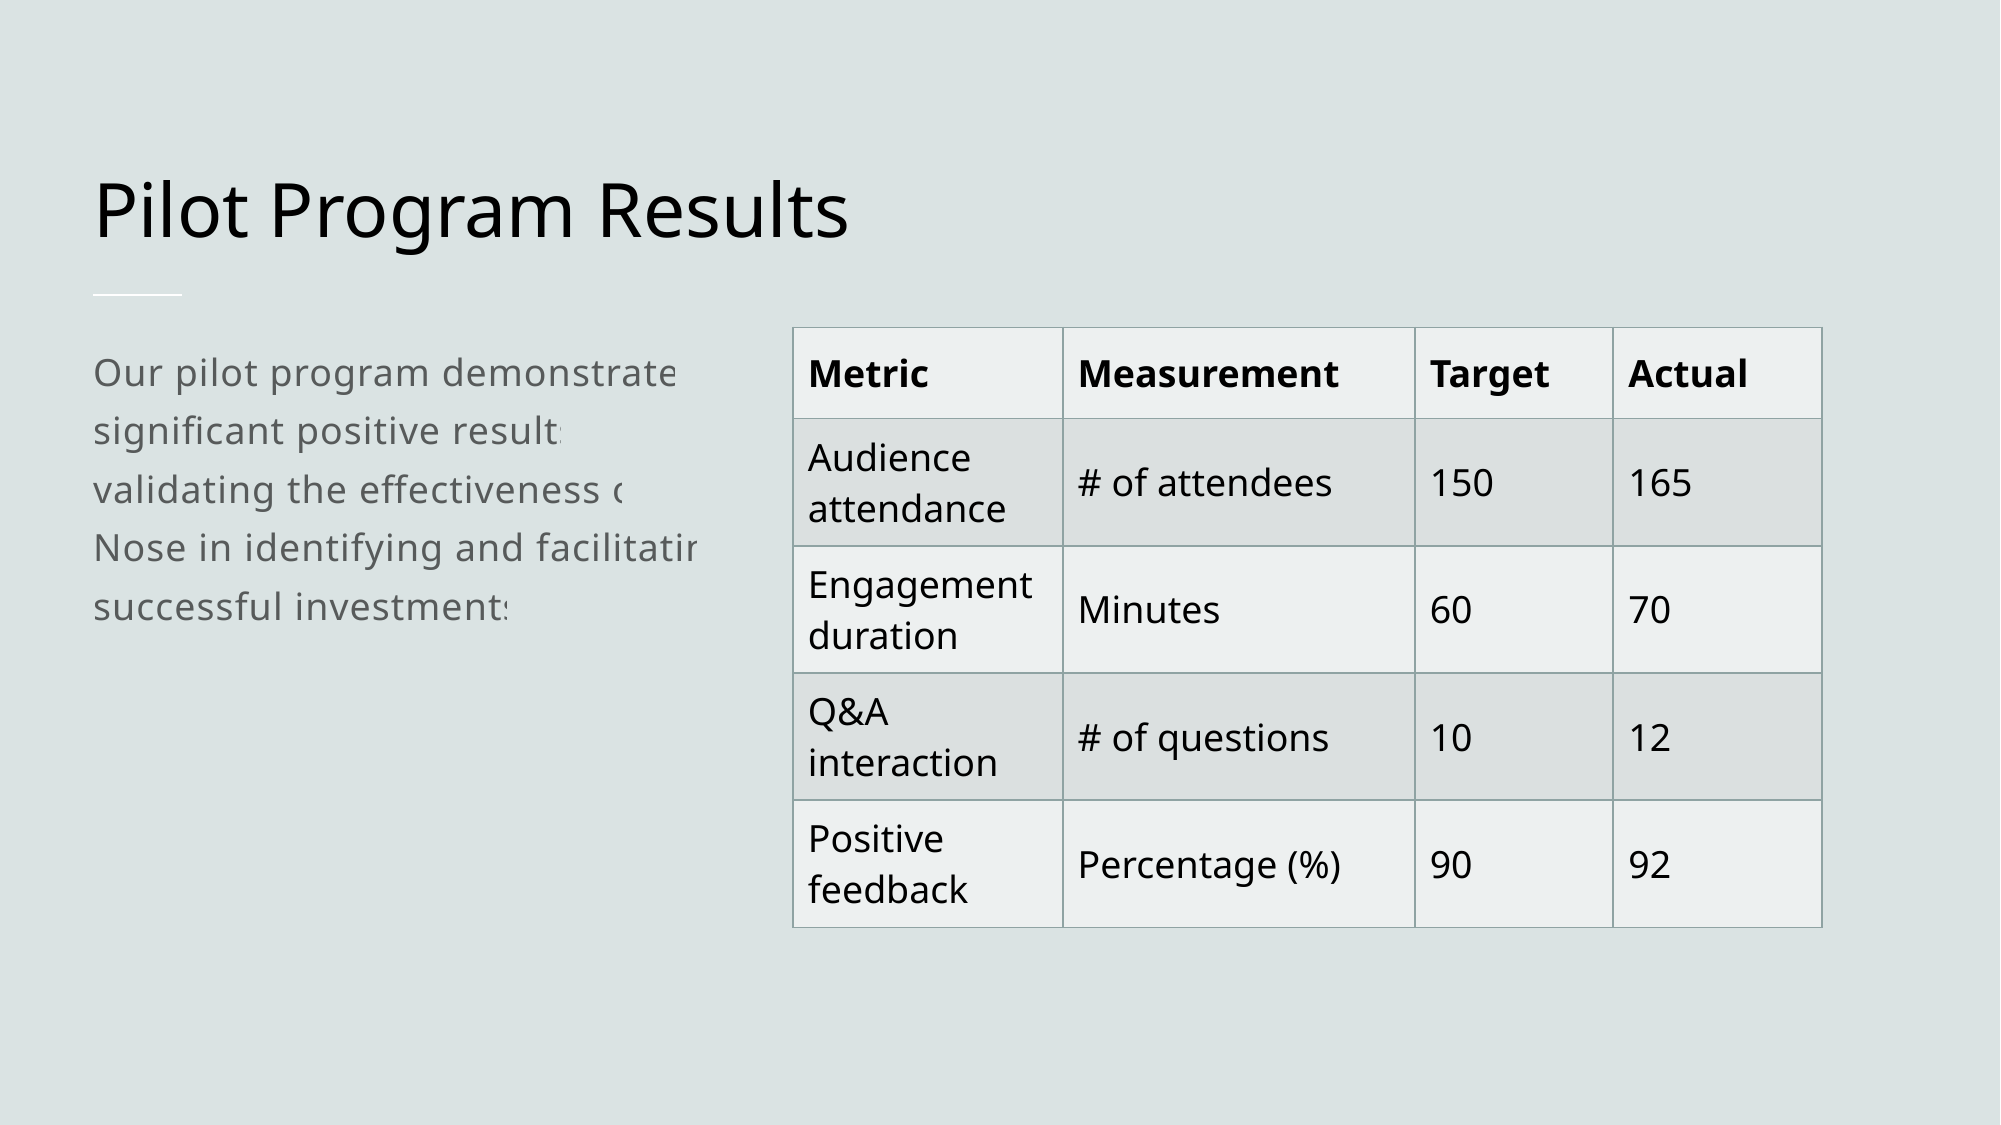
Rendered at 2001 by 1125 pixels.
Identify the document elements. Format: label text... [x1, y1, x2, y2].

table_cell 165 [1614, 419, 1821, 545]
table_cell Engagement duration [794, 547, 1062, 672]
table_cell # of questions [1064, 674, 1414, 799]
title Pilot Program Results [93, 65, 1906, 260]
list Our pilot program demonstrated significant positive results, validating the effectiveness of Nose in identifying and facilitating successful investments. [93, 327, 767, 1022]
table_cell Audience attendance [794, 419, 1062, 545]
table_cell Q&A interaction [794, 674, 1062, 799]
table_cell 150 [1416, 419, 1612, 545]
table_header Measurement [1064, 328, 1414, 418]
table_header Metric [794, 328, 1062, 418]
table_cell 12 [1614, 674, 1821, 799]
table_header Actual [1614, 328, 1821, 418]
table_cell 90 [1416, 801, 1612, 927]
table_cell Percentage (%) [1064, 801, 1414, 927]
table_cell 60 [1416, 547, 1612, 672]
table_header Target [1416, 328, 1612, 418]
table_cell 92 [1614, 801, 1821, 927]
table_cell Minutes [1064, 547, 1414, 672]
table_cell Positive feedback [794, 801, 1062, 927]
table_cell 10 [1416, 674, 1612, 799]
table_cell 70 [1614, 547, 1821, 672]
table_cell # of attendees [1064, 419, 1414, 545]
